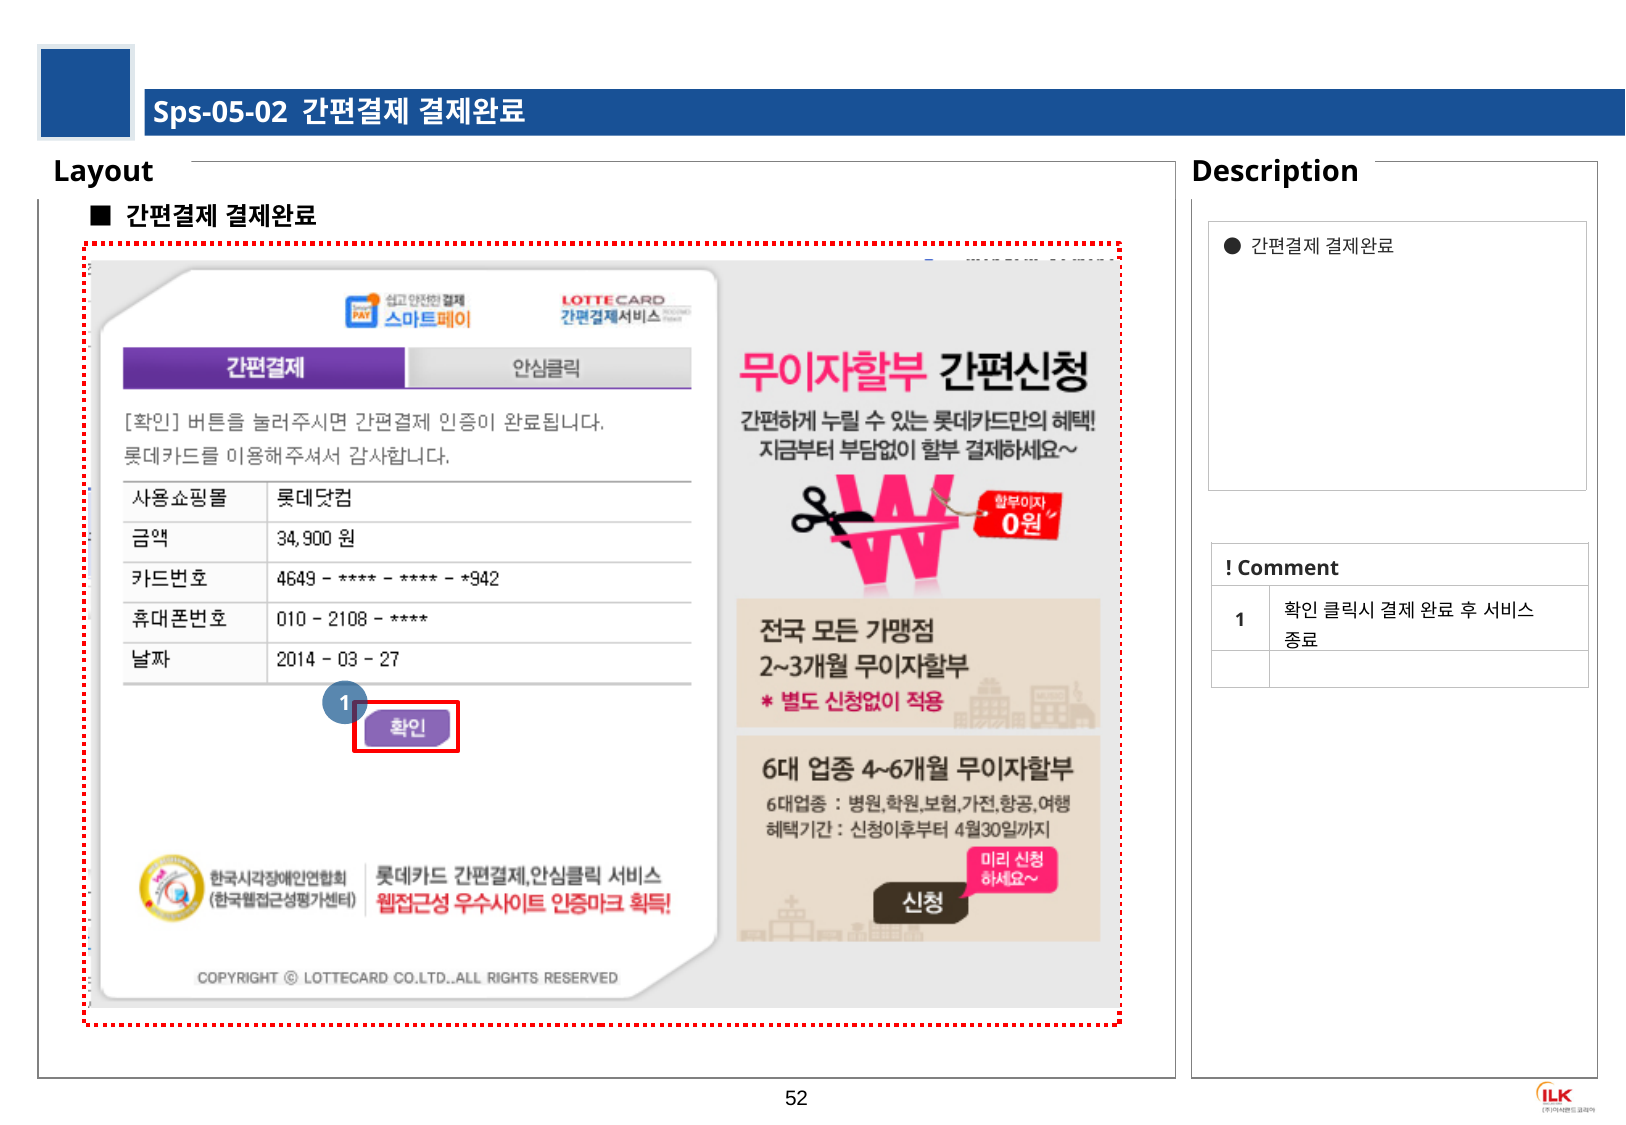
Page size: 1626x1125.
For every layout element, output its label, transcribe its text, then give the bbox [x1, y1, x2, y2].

table_header ● 간편결제 결제완료 [1209, 222, 1586, 490]
table_cell [1270, 651, 1588, 687]
table_header ! Comment [1212, 544, 1588, 585]
table_cell [1212, 651, 1269, 687]
picture [1532, 1079, 1598, 1115]
text_box ■ 간편결제 결제완료 [72, 185, 1131, 246]
text_box Sps-05-02 간편결제 결제완료 [153, 93, 1622, 129]
table_cell 1 [1212, 586, 1269, 650]
table_cell 확인 클릭시 결제 완료 후 서비스 종료 [1270, 586, 1588, 650]
picture [87, 258, 1120, 1008]
